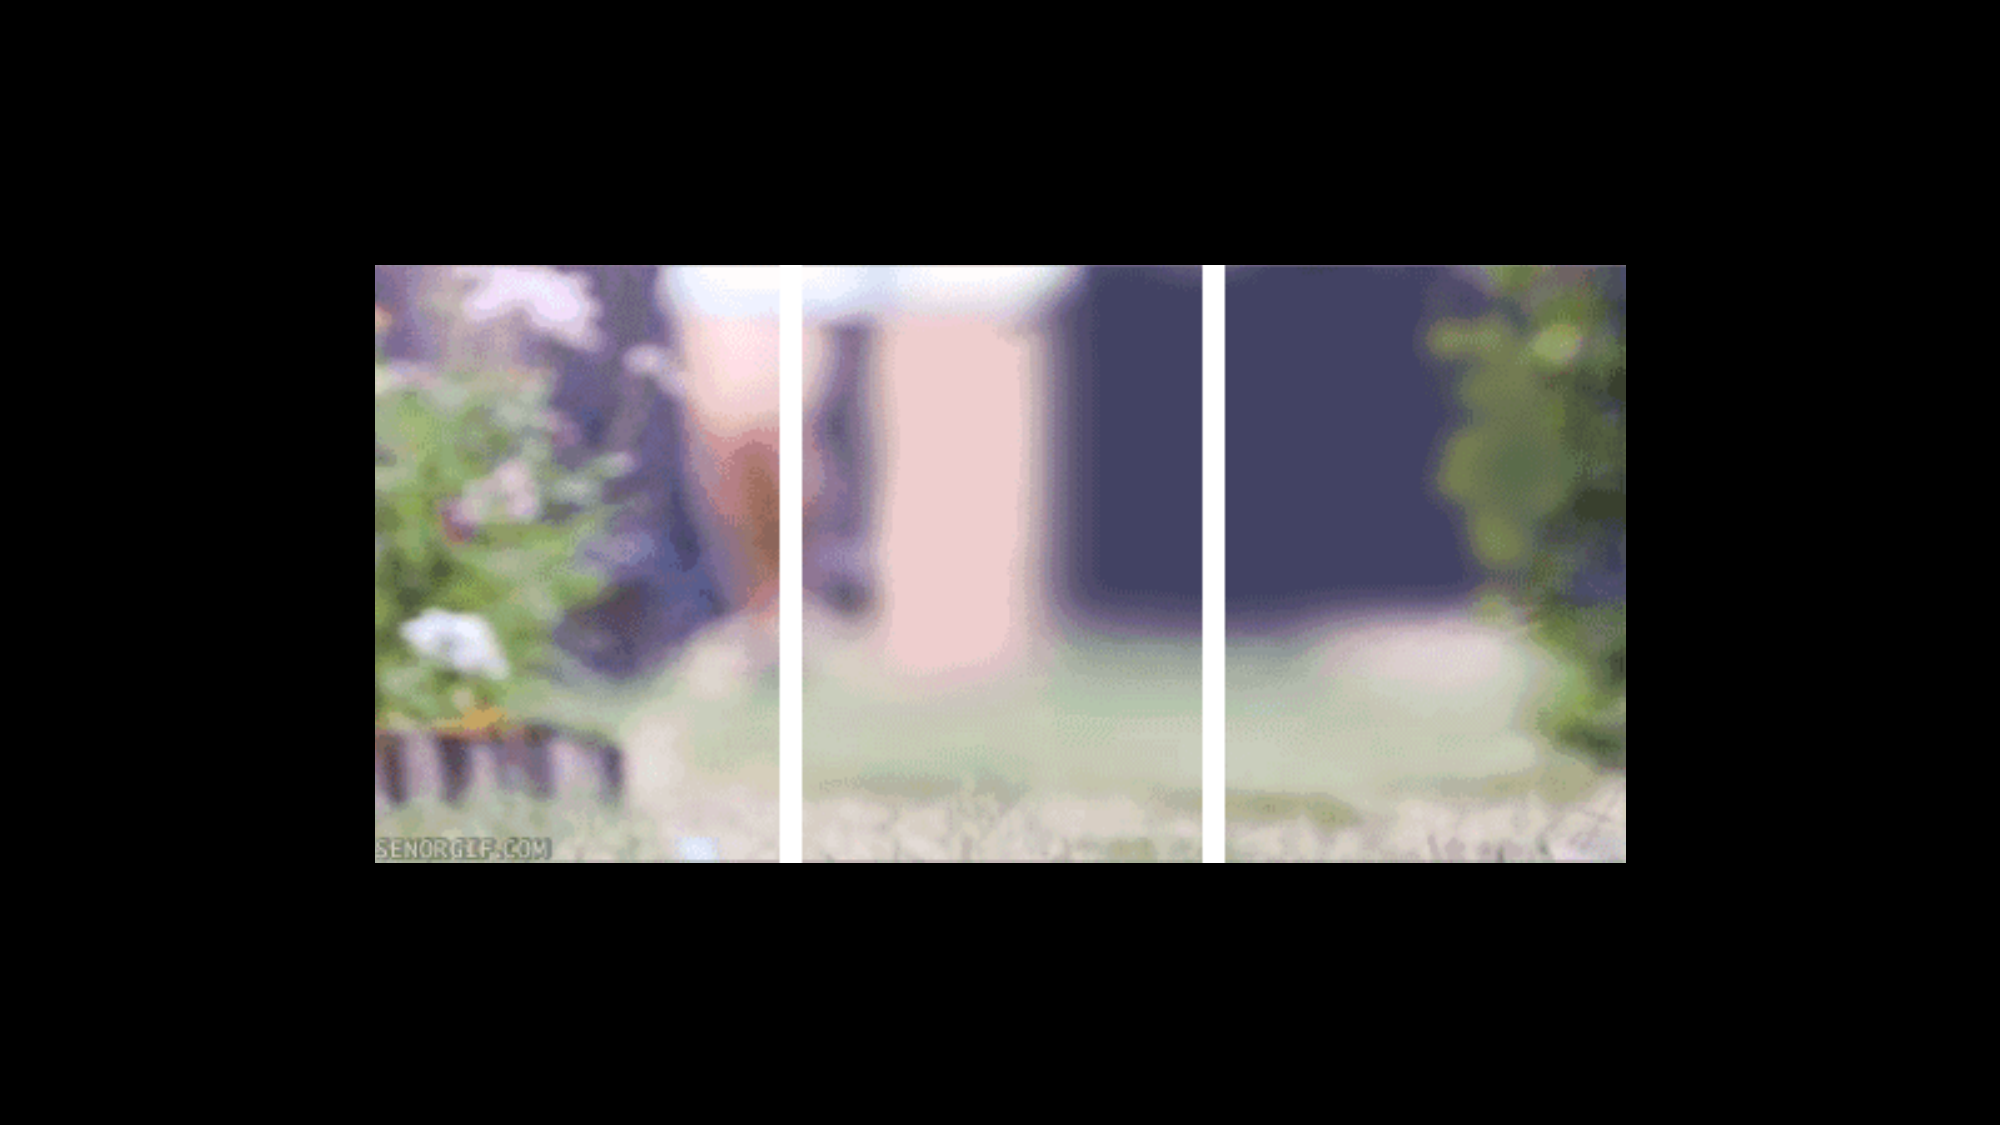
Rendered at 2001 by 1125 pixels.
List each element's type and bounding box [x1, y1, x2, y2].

picture [375, 265, 1626, 863]
